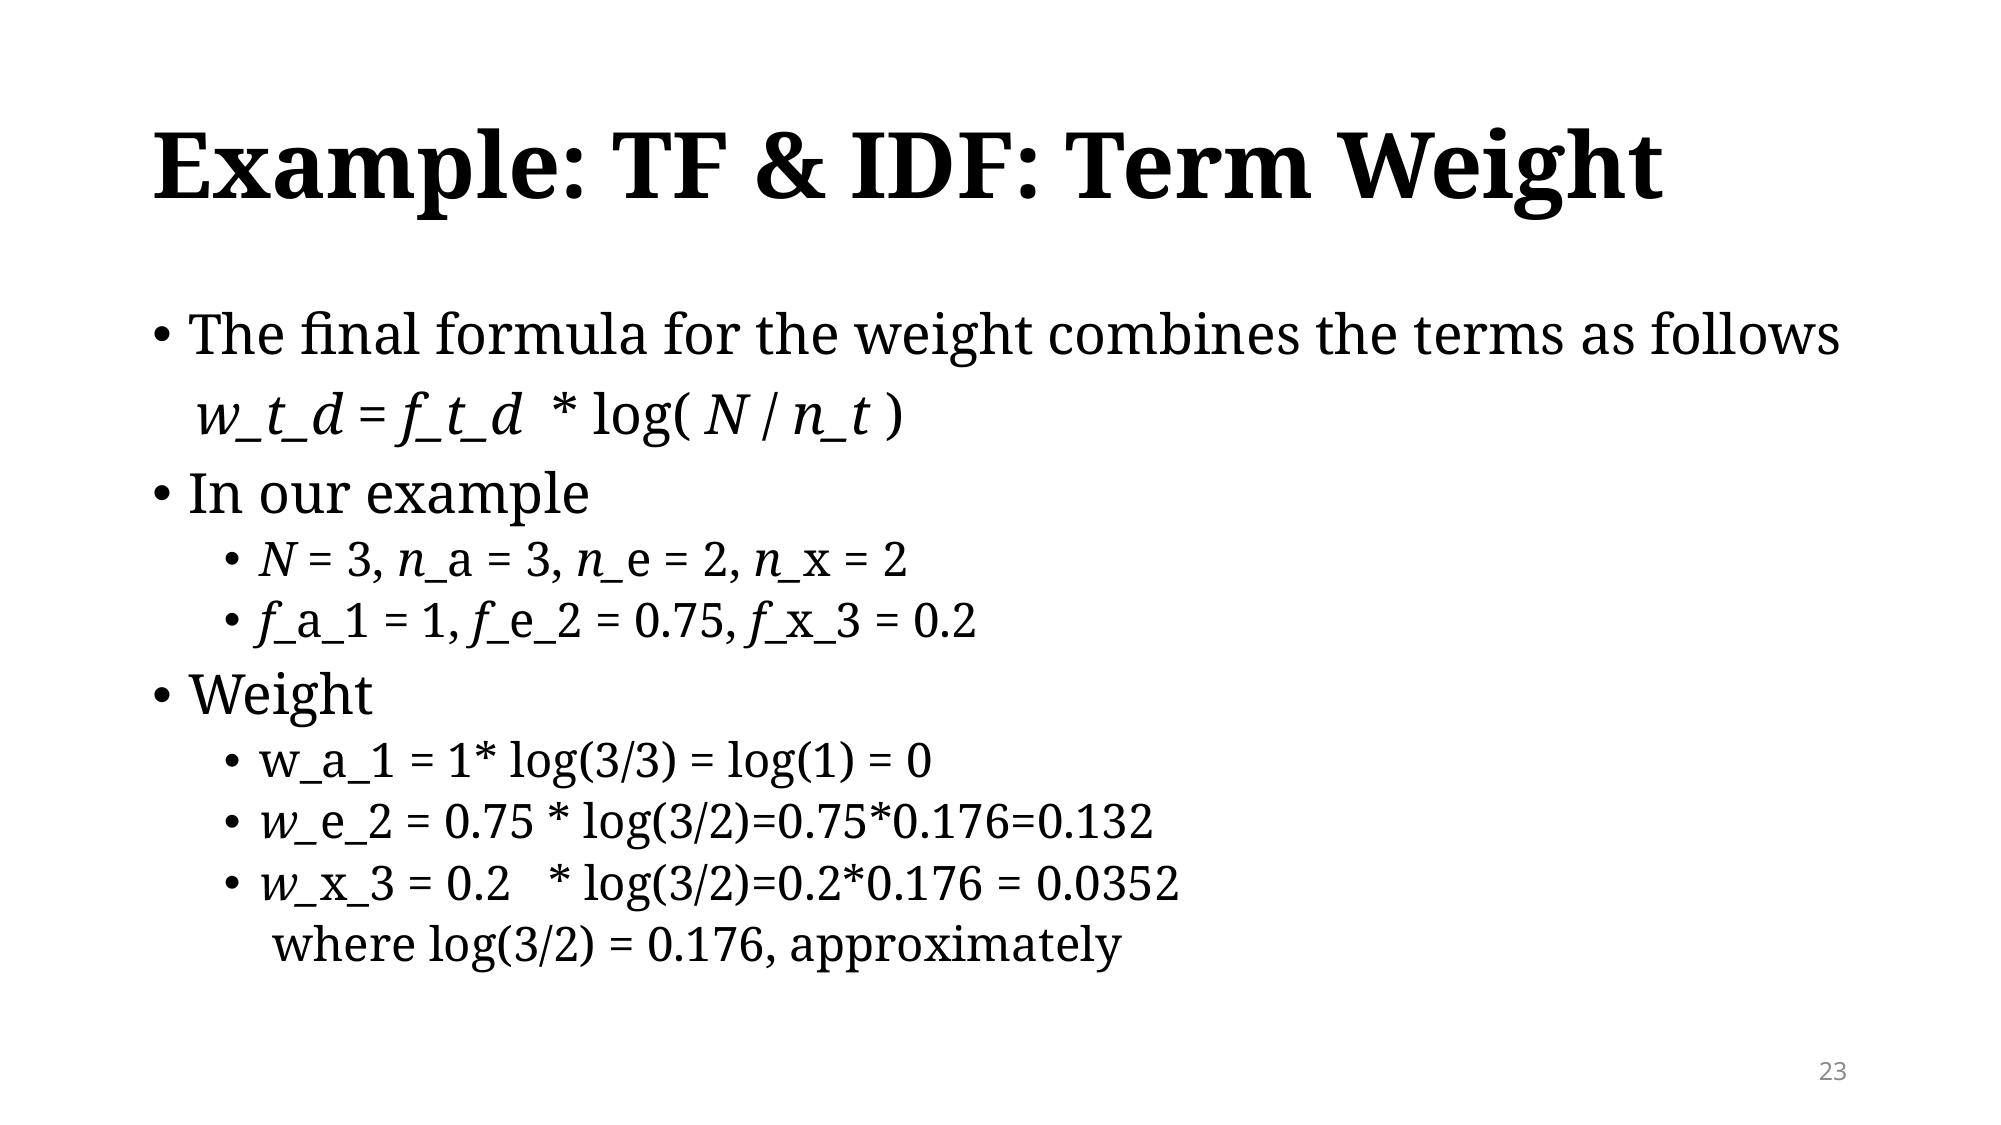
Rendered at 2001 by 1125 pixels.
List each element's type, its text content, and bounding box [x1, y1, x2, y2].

slide_number 23 [1412, 1042, 1863, 1103]
list The final formula for the weight combines the terms as follows w_t_d = f_t_d * log( N / n_t ) In our example N = 3, n_a = 3, n_e = 2, n_x = 2 f_a_1 = 1, f_e_2 = 0.75, f_x_3 = 0.2 Weight w_a_1 = 1* log(3/3) = log(1) = 0 w_e_2 = 0.75 * log(3/2)=0.75*0.176=0.132 w_x_3 = 0.2 * log(3/2)=0.2*0.176 = 0.0352 where log(3/2) = 0.176, approximately [137, 299, 1863, 1014]
title Example: TF & IDF: Term Weight [137, 59, 1863, 278]
